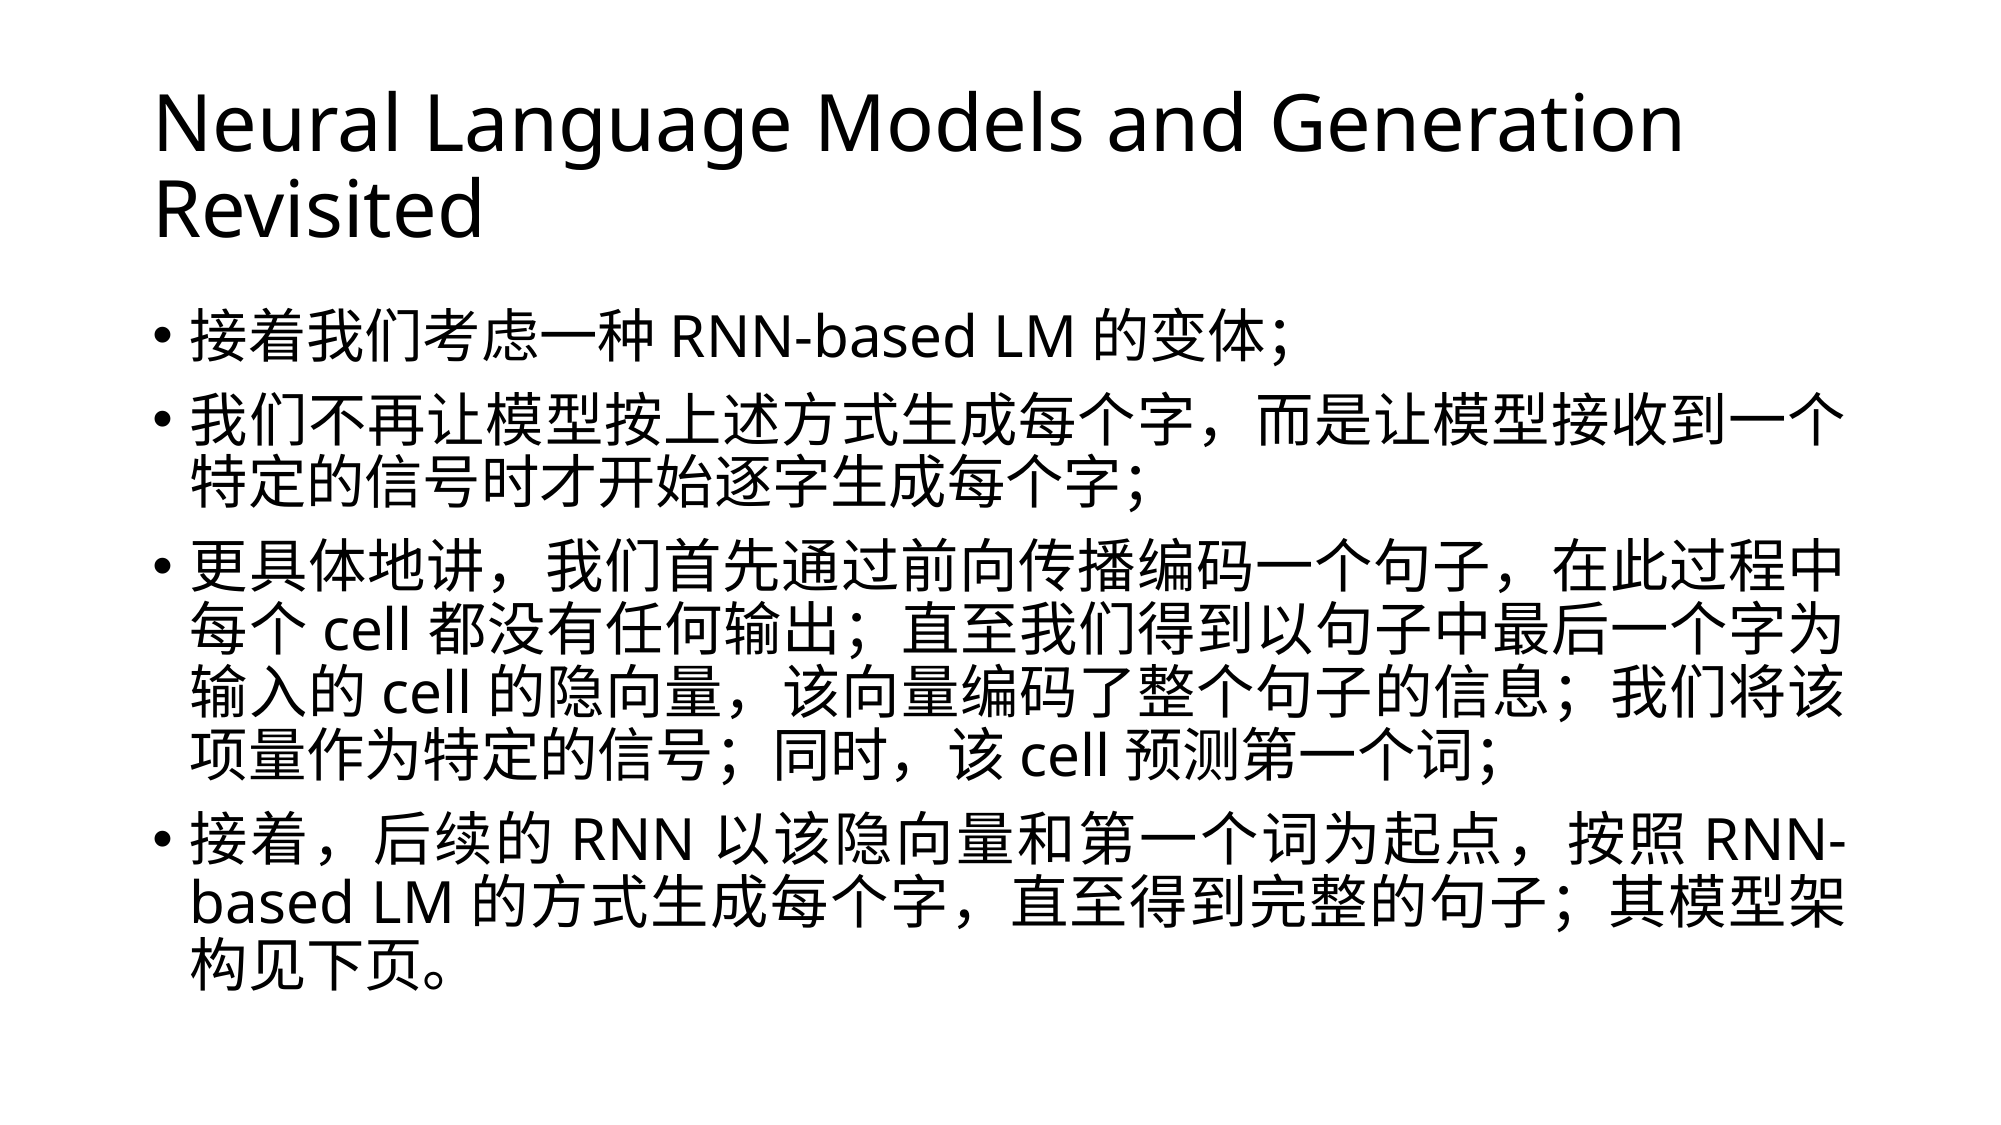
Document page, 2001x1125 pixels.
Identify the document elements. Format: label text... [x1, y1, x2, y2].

list 接着我们考虑一种RNN-based LM的变体； 我们不再让模型按上述方式生成每个字，而是让模型接收到一个特定的信号时才开始逐字生成每个字； 更具体地讲，我们首先通过前向传播编码一个句子，在此过程中每个cell都没有任何输出；直至我们得到以句子中最后一个字为输入的cell的隐向量，该向量编码了整个句子的信息；我们将该项量作为特定的信号；同时，该cell预测第一个词； 接着，后续的RNN以该隐向量和第一个词为起点，按照RNN-based LM的方式生成每个字，直至得到完整的句子；其模型架构见下页。 [137, 299, 1863, 1014]
title Neural Language Models and Generation Revisited [137, 59, 1863, 278]
